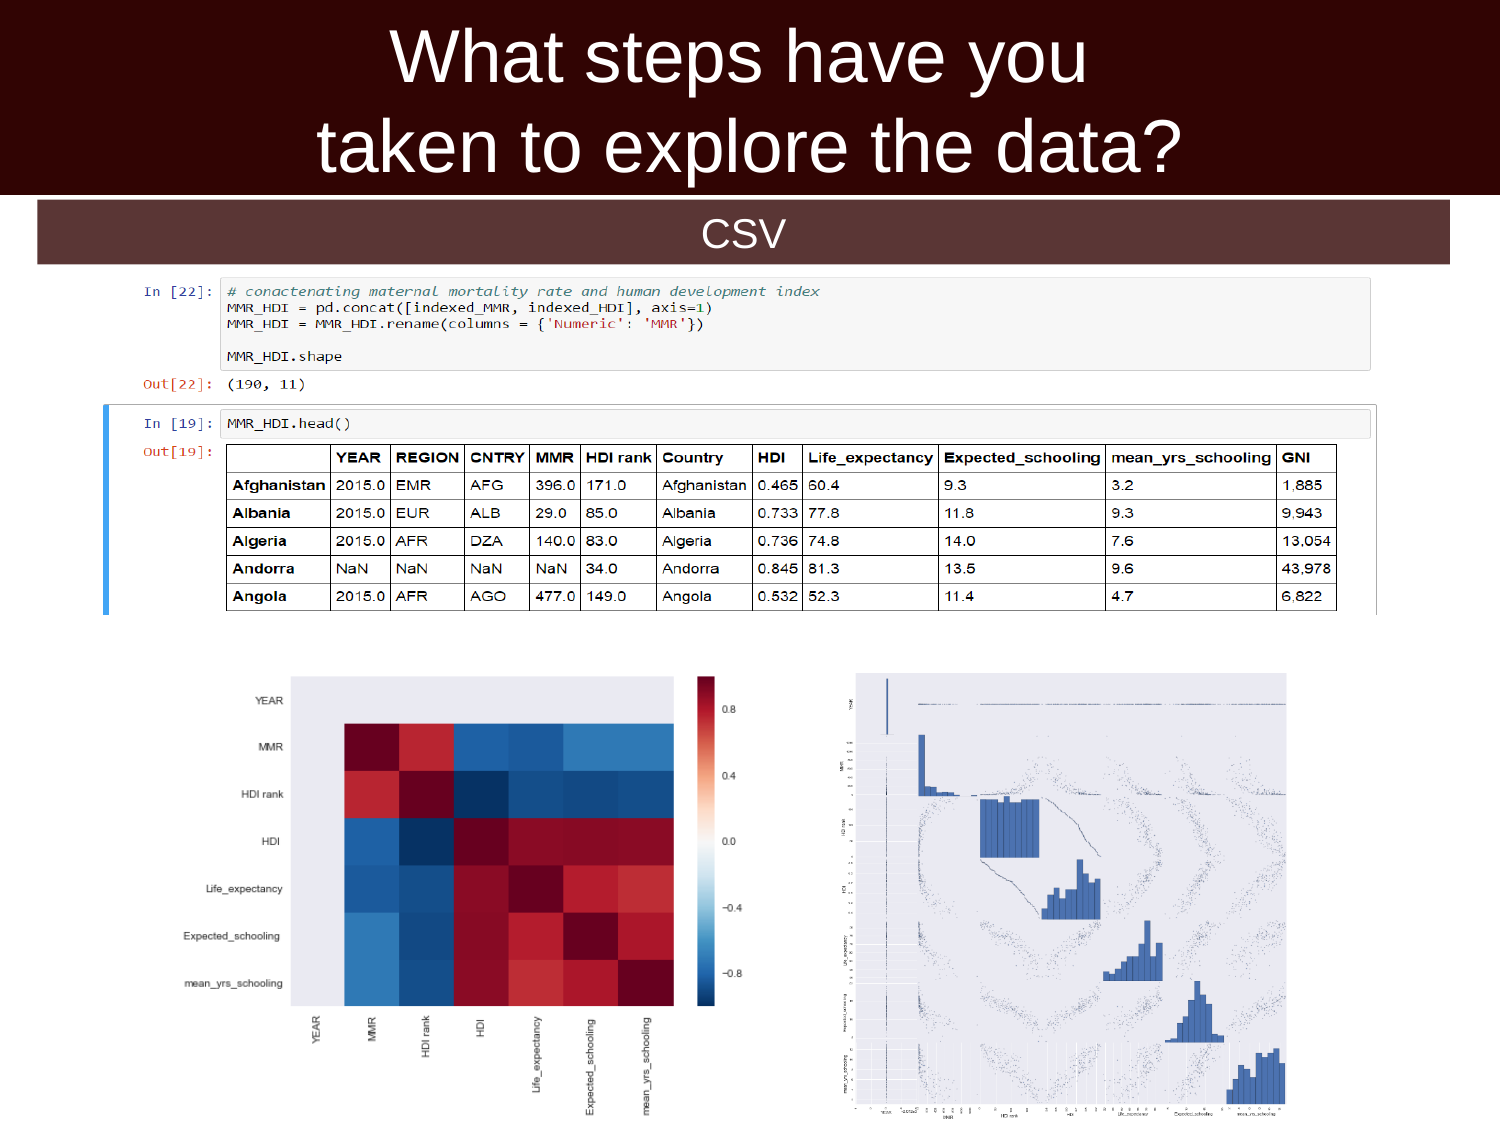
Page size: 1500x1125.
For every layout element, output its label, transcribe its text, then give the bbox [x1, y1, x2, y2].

picture [93, 269, 1394, 616]
picture [176, 670, 751, 1122]
title What steps have you taken to explore the data? [0, 0, 1500, 195]
picture [837, 670, 1289, 1123]
text_box CSV [37, 199, 1450, 265]
